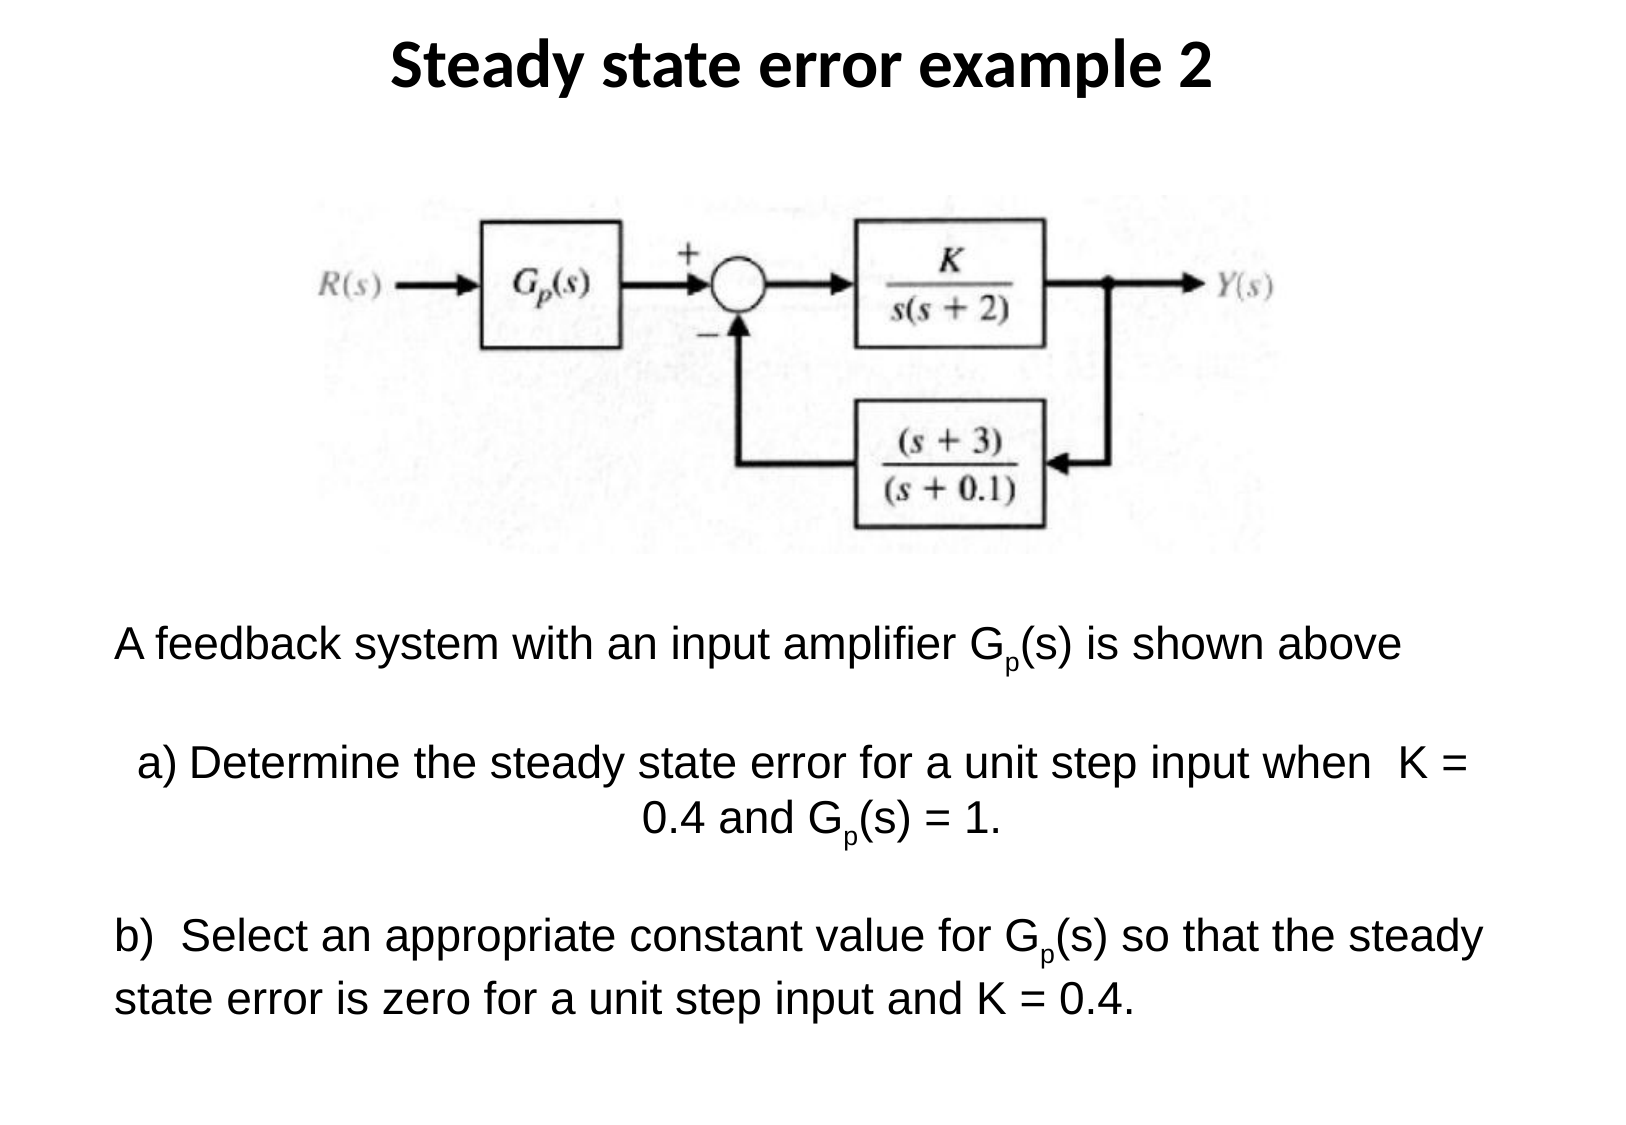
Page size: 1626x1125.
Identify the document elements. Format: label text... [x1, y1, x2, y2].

text_box Steady state error example 2 [127, 4, 1478, 115]
picture [299, 195, 1293, 555]
text_box A feedback system with an input amplifier Gp(s) is shown above Determine the steady state error for a unit step input when K = 0.4 and Gp(s) = 1. b) Select an appropriate constant value for Gp(s) so that the steady state error is zero for a unit step input and K = 0.4. [99, 606, 1506, 1087]
